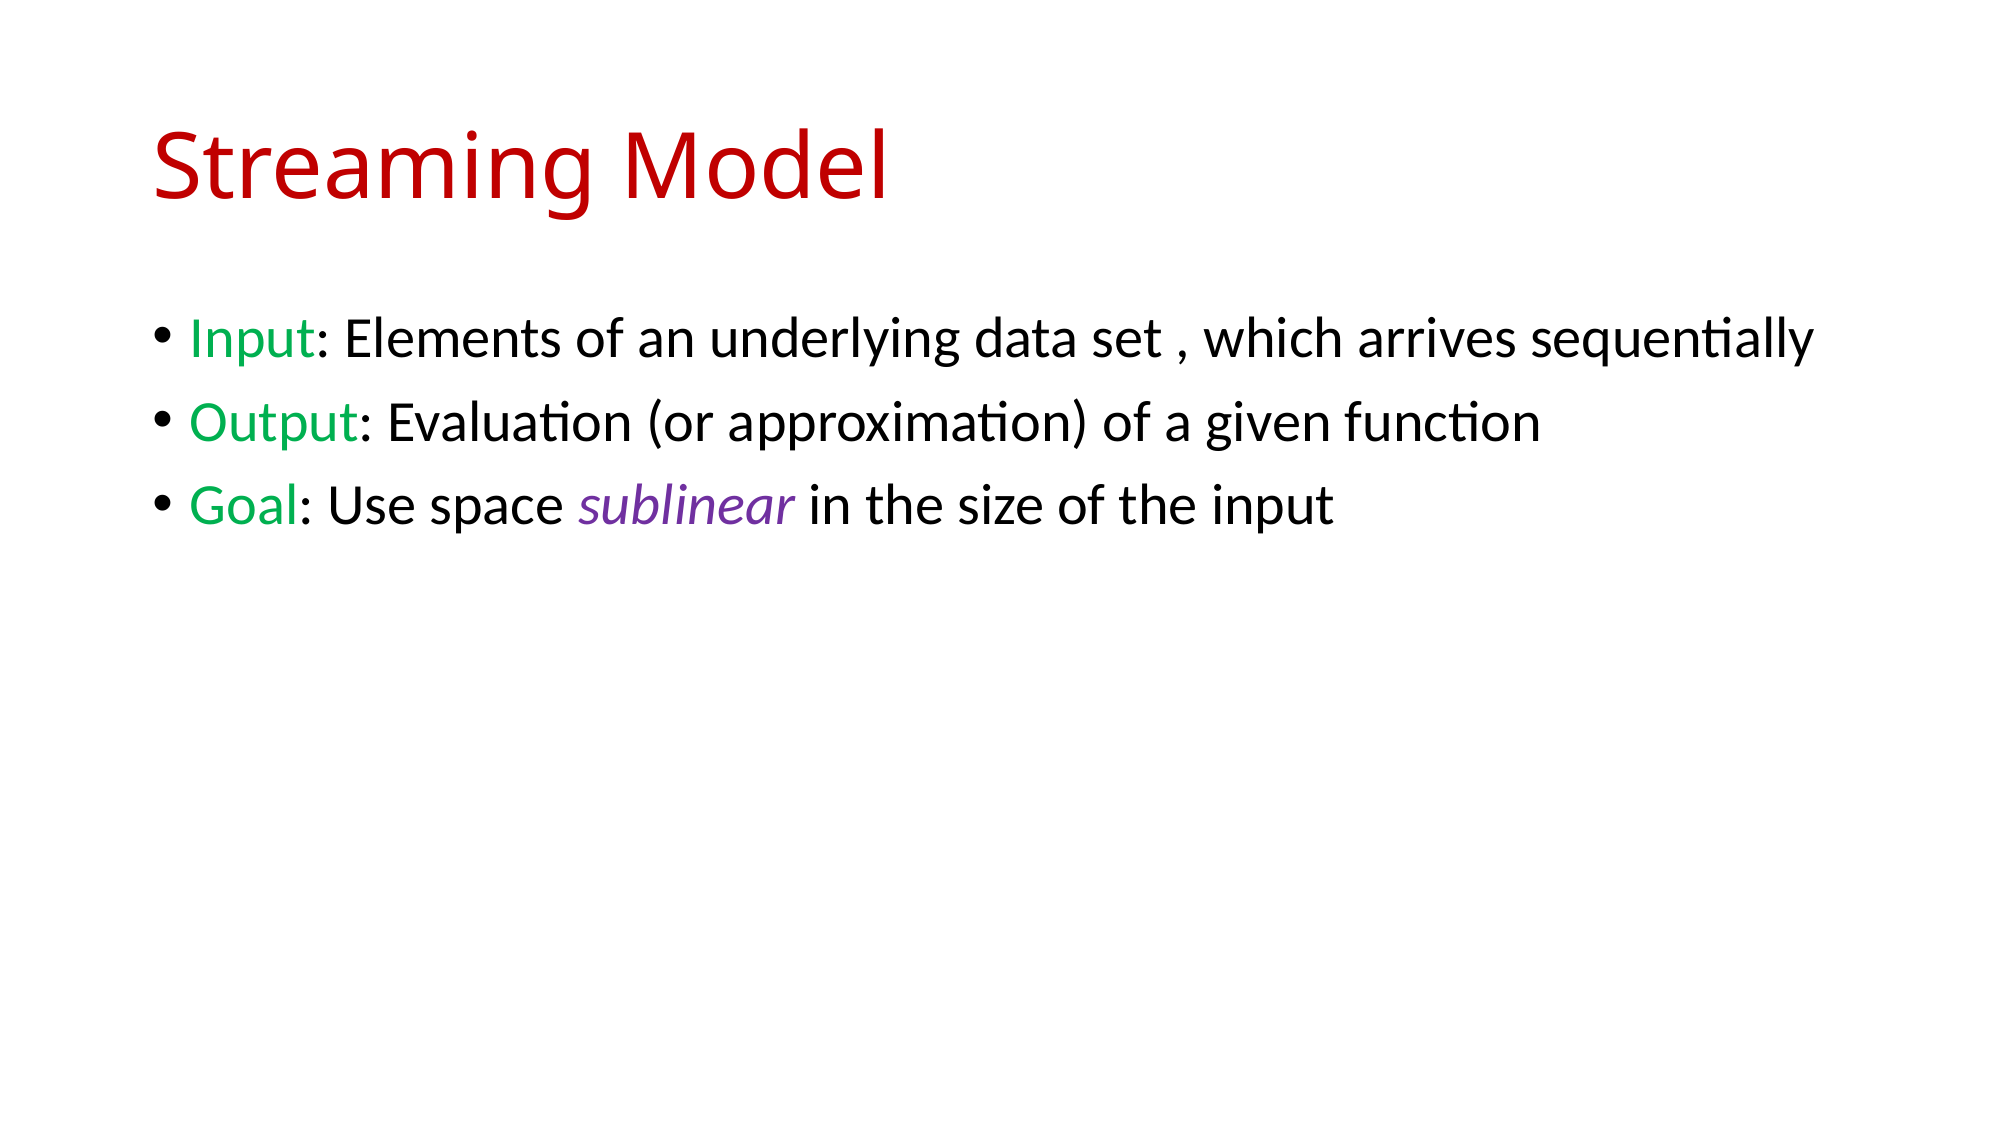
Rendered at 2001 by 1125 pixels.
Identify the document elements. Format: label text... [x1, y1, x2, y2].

title Streaming Model [137, 59, 1863, 278]
